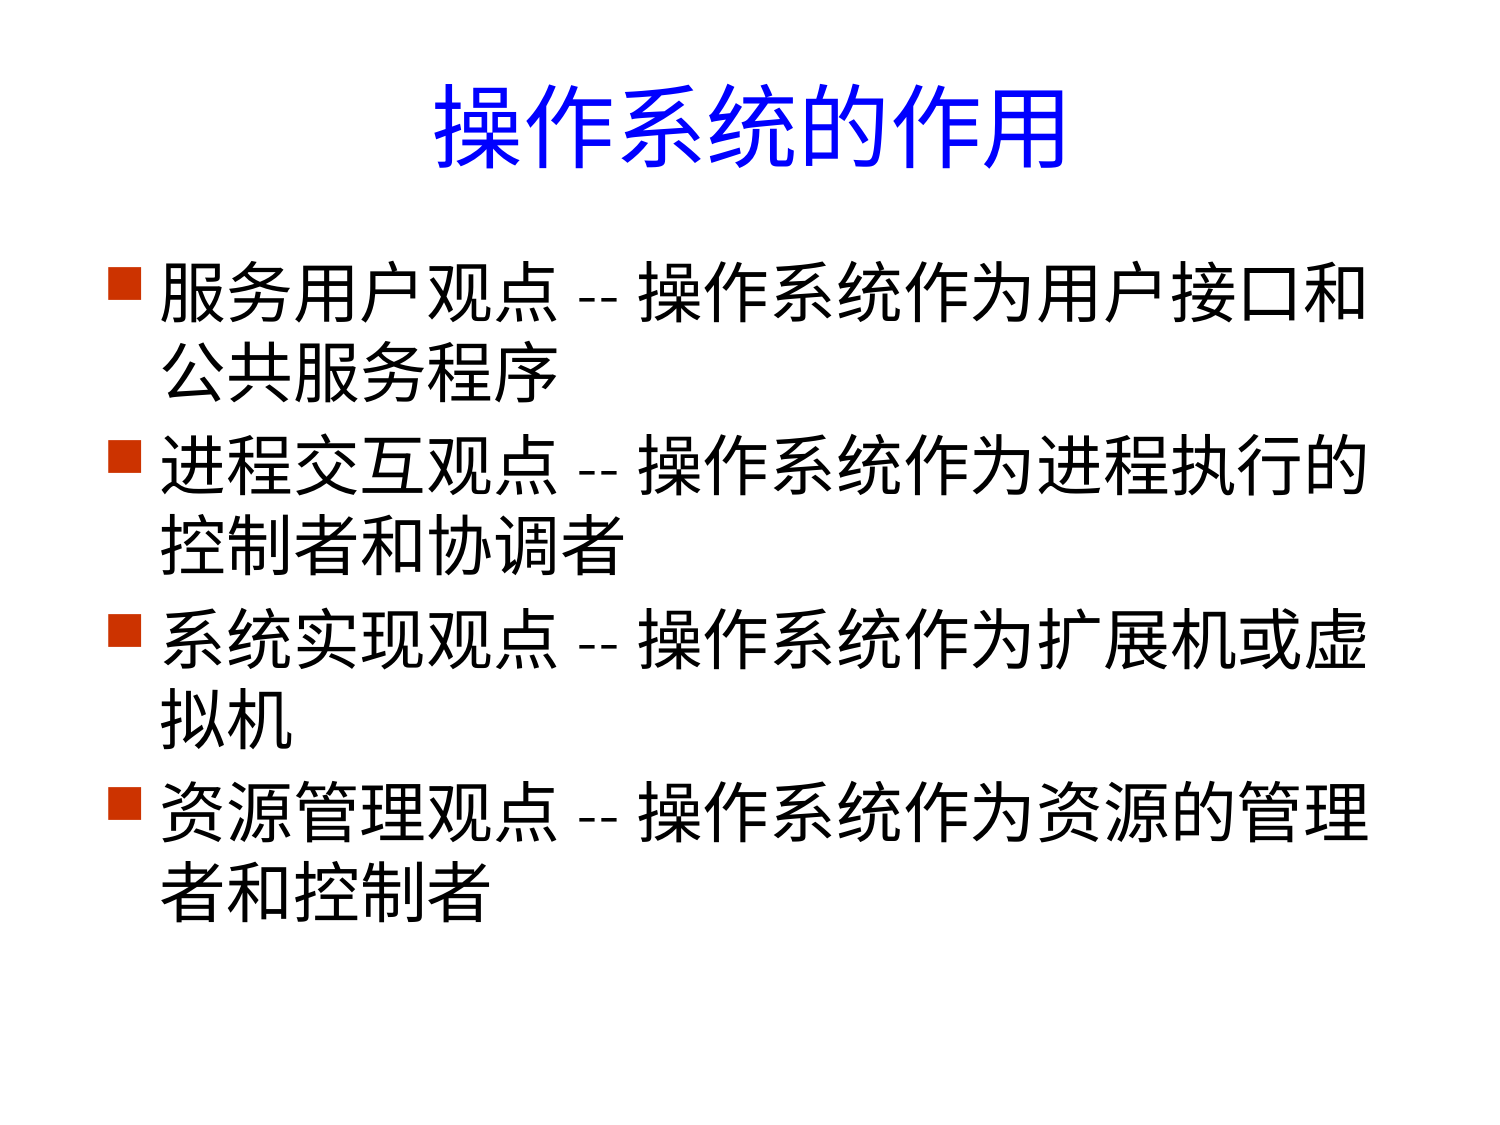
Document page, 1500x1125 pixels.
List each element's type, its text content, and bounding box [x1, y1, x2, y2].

title 操作系统的作用 [23, 30, 1483, 219]
list 服务用户观点--操作系统作为用户接口和公共服务程序 进程交互观点--操作系统作为进程执行的控制者和协调者 系统实现观点--操作系统作为扩展机或虚拟机 资源管理观点--操作系统作为资源的管理者和控制者 [88, 243, 1400, 1036]
